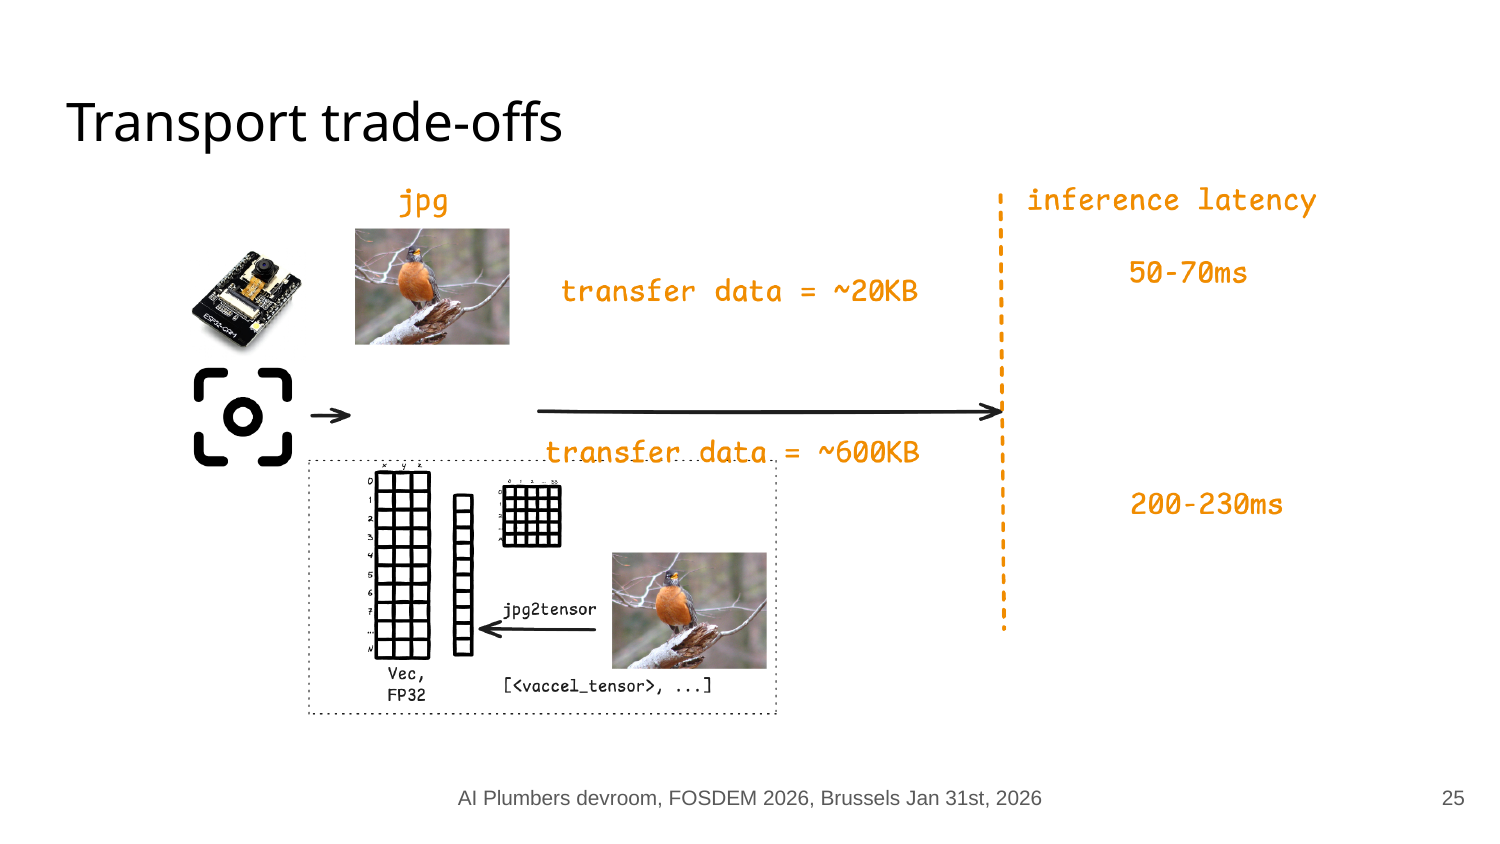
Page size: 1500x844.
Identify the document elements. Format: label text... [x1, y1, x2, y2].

slide_number ‹#› [1389, 764, 1480, 830]
picture [174, 173, 1326, 722]
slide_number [398, 764, 1102, 830]
title Transport trade-offs [51, 72, 1449, 167]
